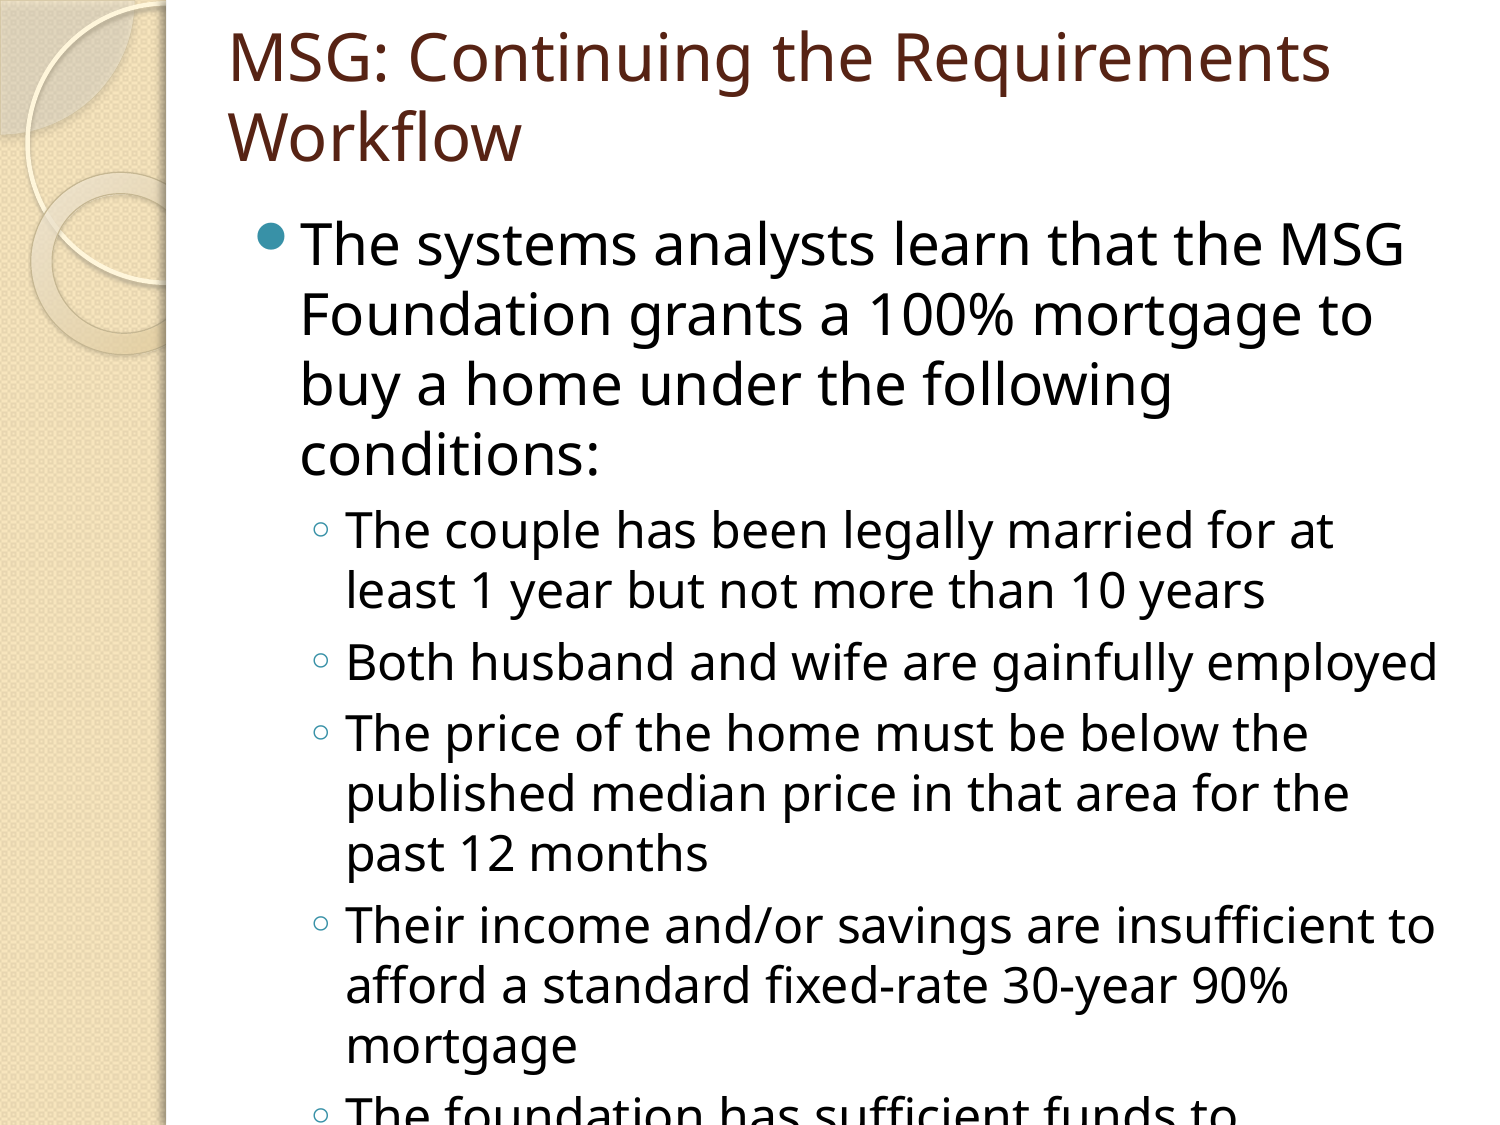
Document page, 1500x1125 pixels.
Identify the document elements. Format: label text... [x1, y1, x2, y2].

list The systems analysts learn that the MSG Foundation grants a 100% mortgage to buy a home under the following conditions: The couple has been legally married for at least 1 year but not more than 10 years Both husband and wife are gainfully employed The price of the home must be below the published median price in that area for the past 12 months Their income and/or savings are insufficient to afford a standard fixed-rate 30-year 90% mortgage The foundation has sufficient funds to purchase the home [225, 200, 1456, 1063]
title MSG: Continuing the Requirements Workflow [212, 27, 1488, 163]
